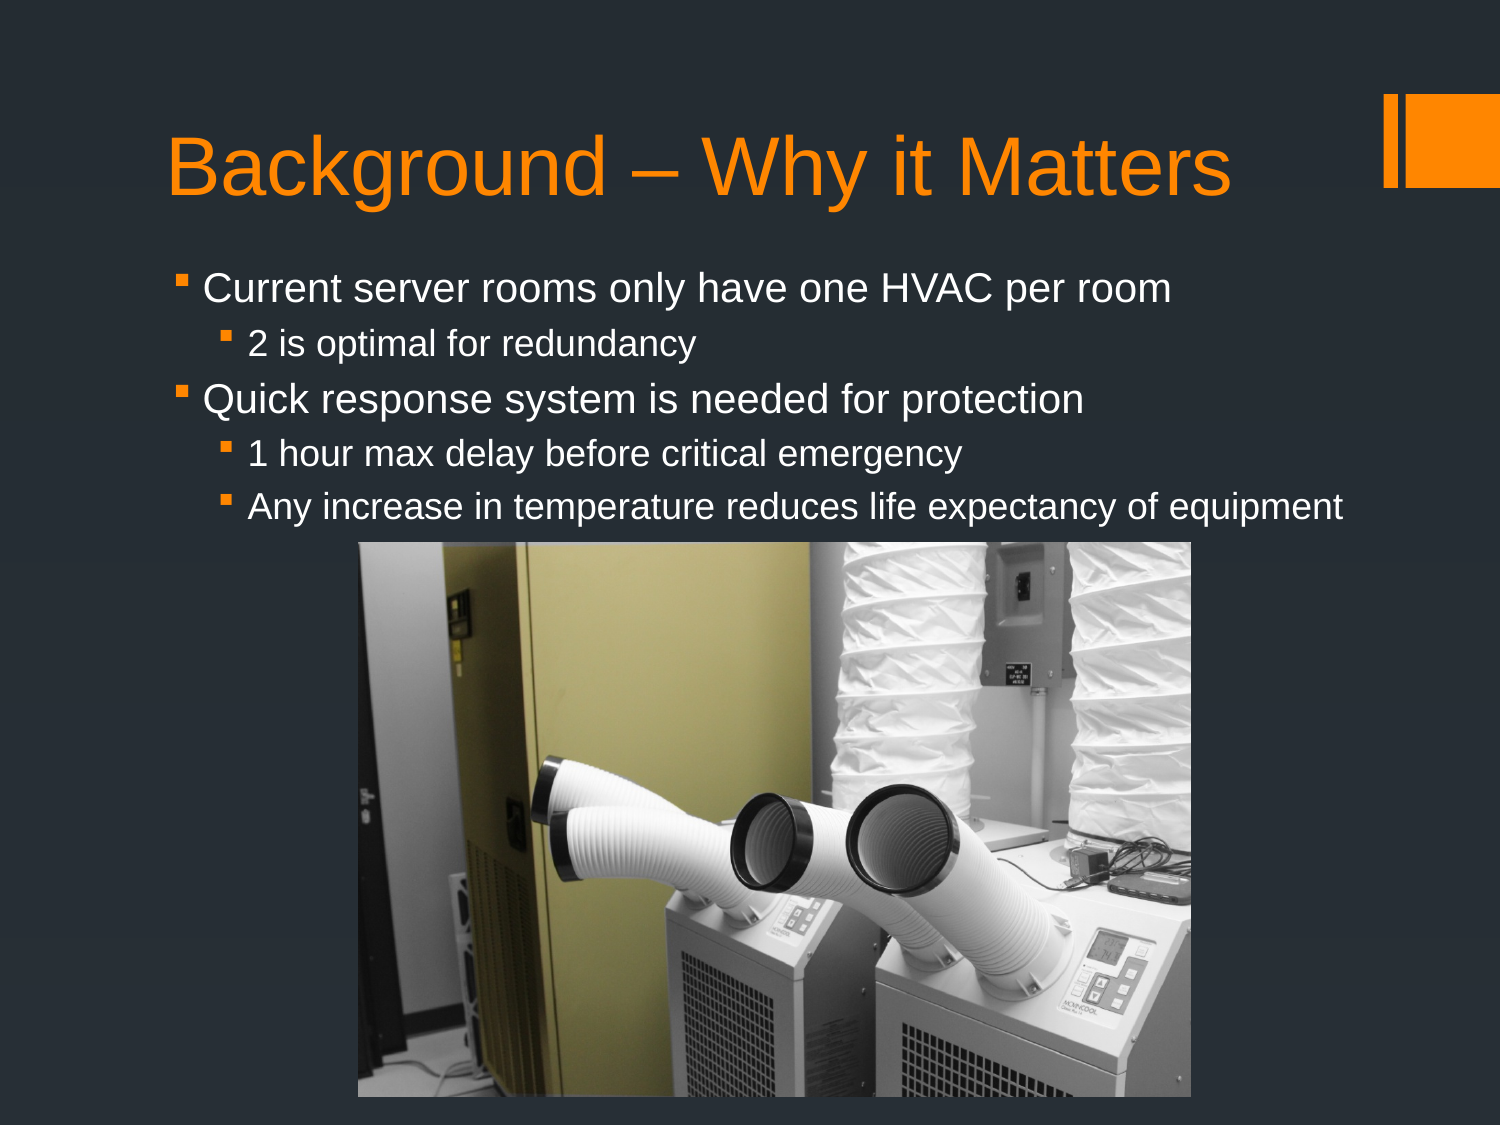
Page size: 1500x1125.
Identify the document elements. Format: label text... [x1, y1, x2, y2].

list Current server rooms only have one HVAC per room 2 is optimal for redundancy Quick response system is needed for protection 1 hour max delay before critical emergency Any increase in temperature reduces life expectancy of equipment [150, 253, 1380, 568]
title Background – Why it Matters [150, 30, 1350, 220]
picture [358, 541, 1192, 1098]
